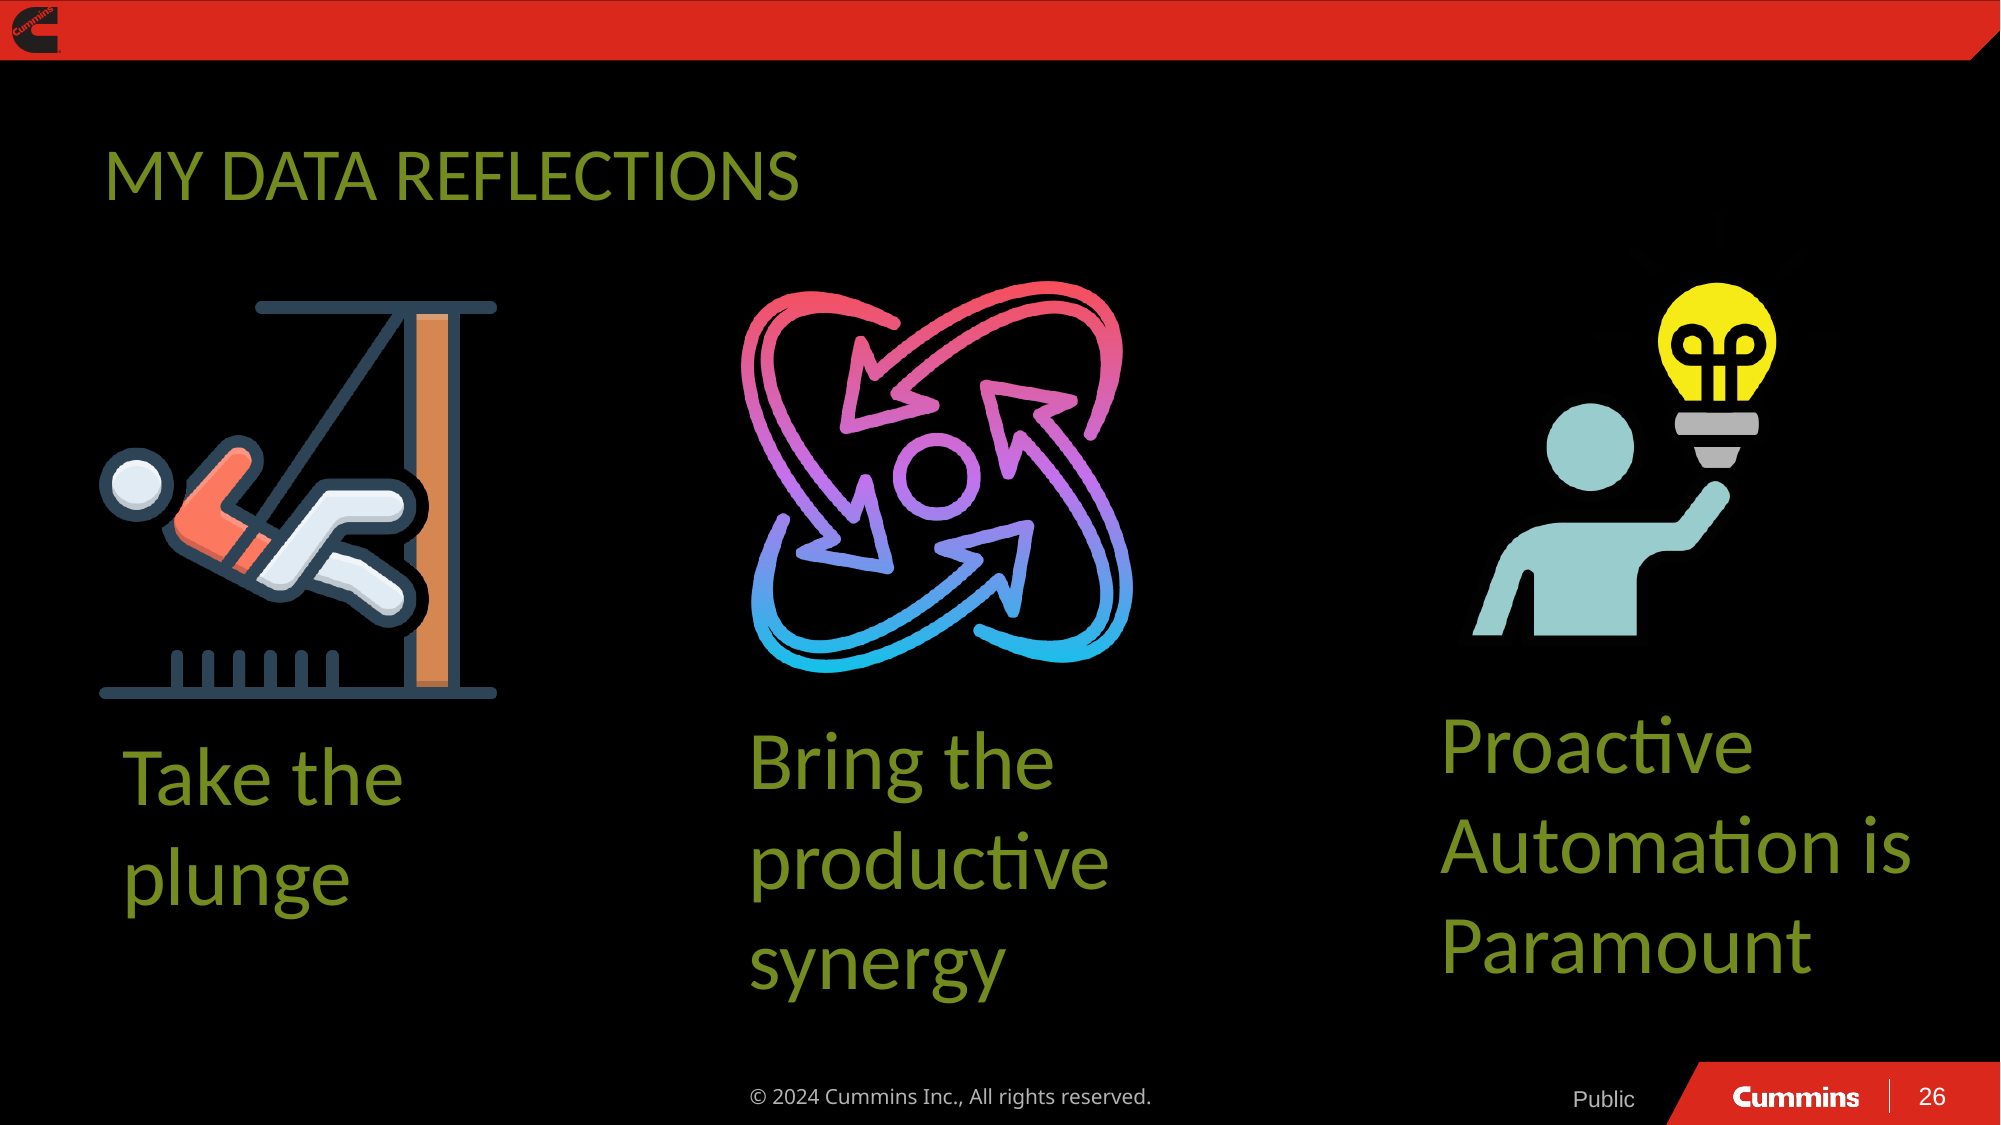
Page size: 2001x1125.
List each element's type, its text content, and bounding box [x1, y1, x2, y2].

text_box Proactive Automation is Paramount [1425, 683, 1978, 998]
text_box Take the plunge [107, 715, 660, 930]
picture [1431, 211, 1868, 647]
text_box *© 2024 Cummins Inc., All rights reserved. [724, 1076, 1842, 1125]
title IUMPR Tools [107, 67, 2000, 178]
list [99, 213, 1944, 1058]
text_box * IUMPR – In –Use Monitoring Performance Ratio [58, 1073, 1177, 1125]
text_box Bring the productive synergy [733, 698, 1286, 1014]
picture [12, 7, 61, 53]
text_box MY DATA REFLECTIONS [88, 117, 1147, 223]
picture [99, 301, 497, 699]
picture [726, 266, 1147, 687]
